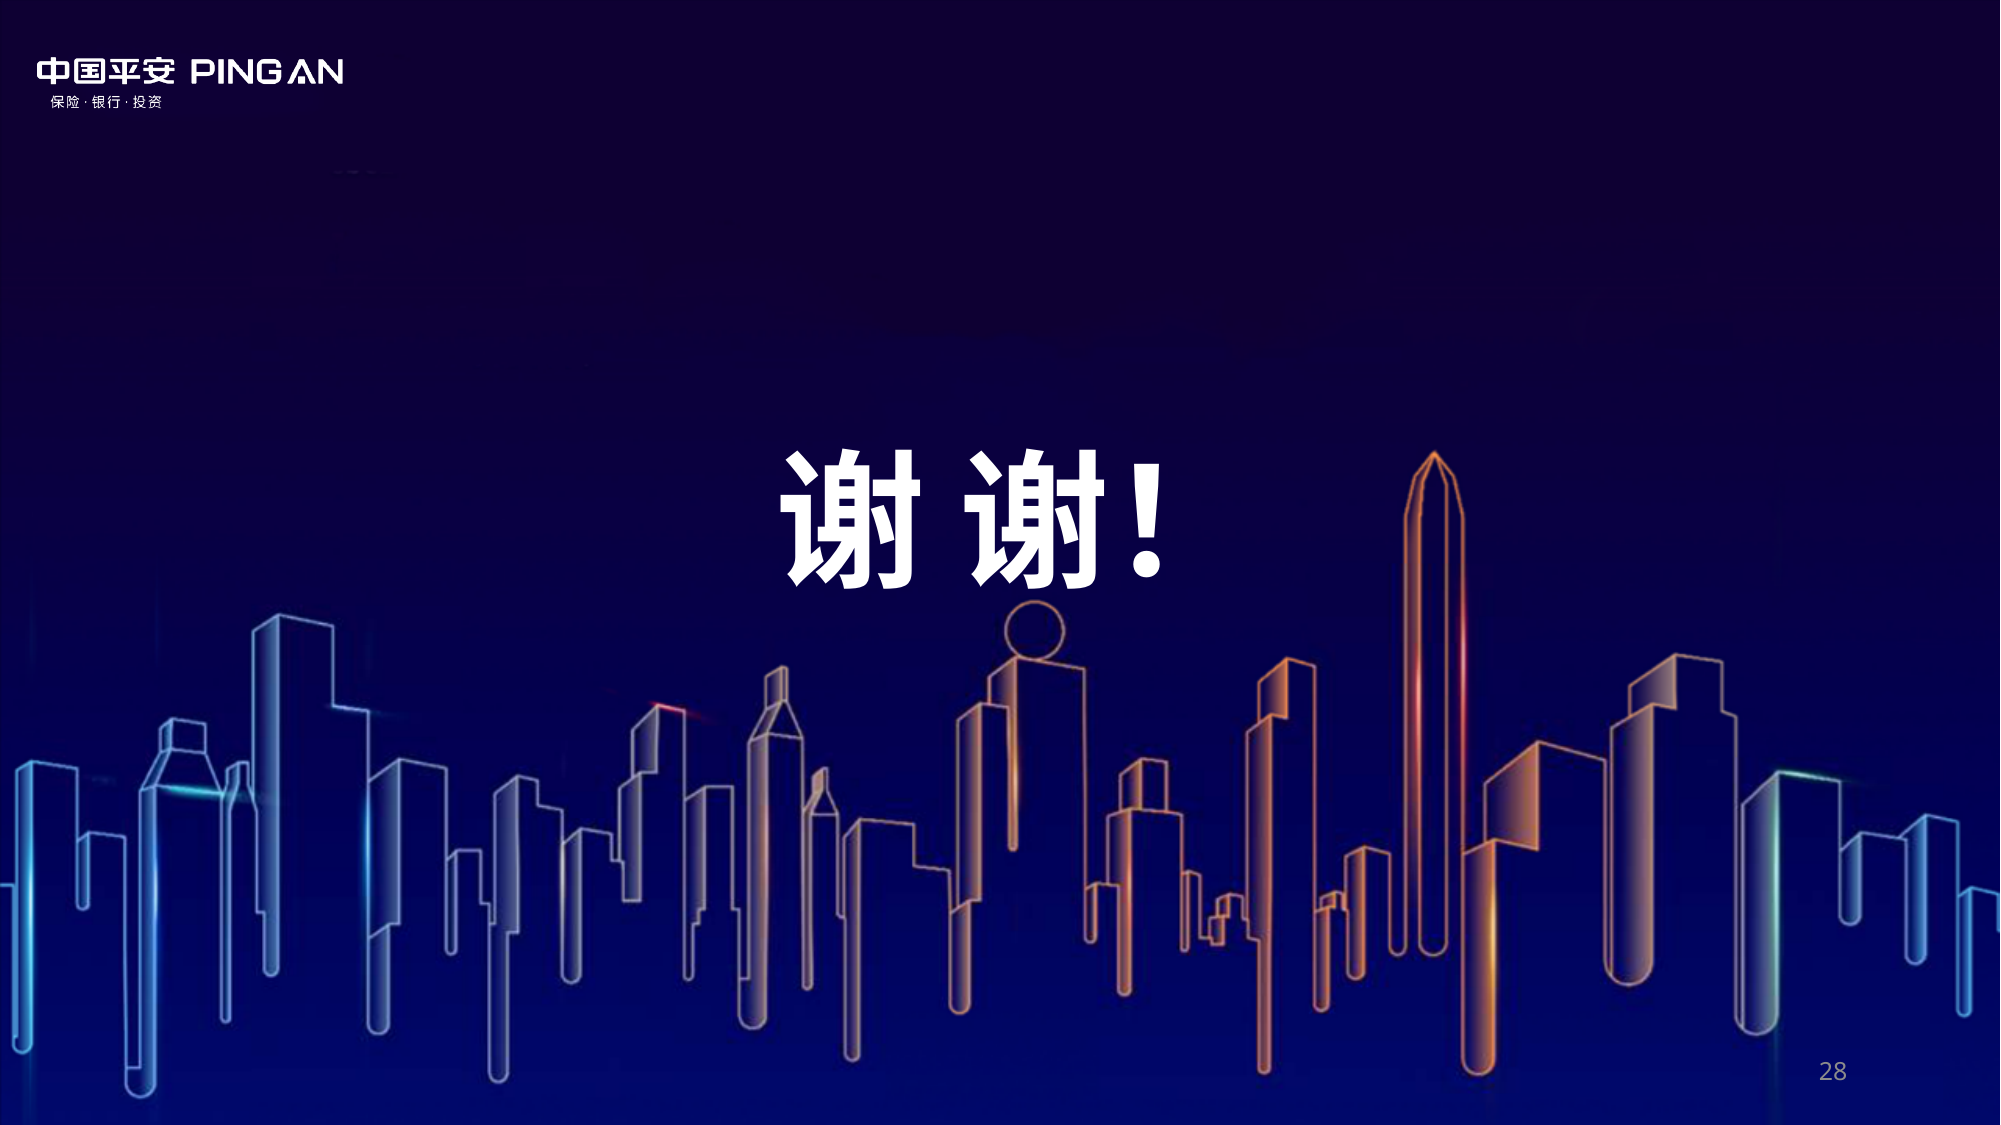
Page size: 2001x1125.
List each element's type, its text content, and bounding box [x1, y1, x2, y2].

picture [0, 0, 2000, 1125]
text_box 谢 谢！ [190, 238, 1846, 614]
slide_number 28 [1412, 1042, 1863, 1103]
